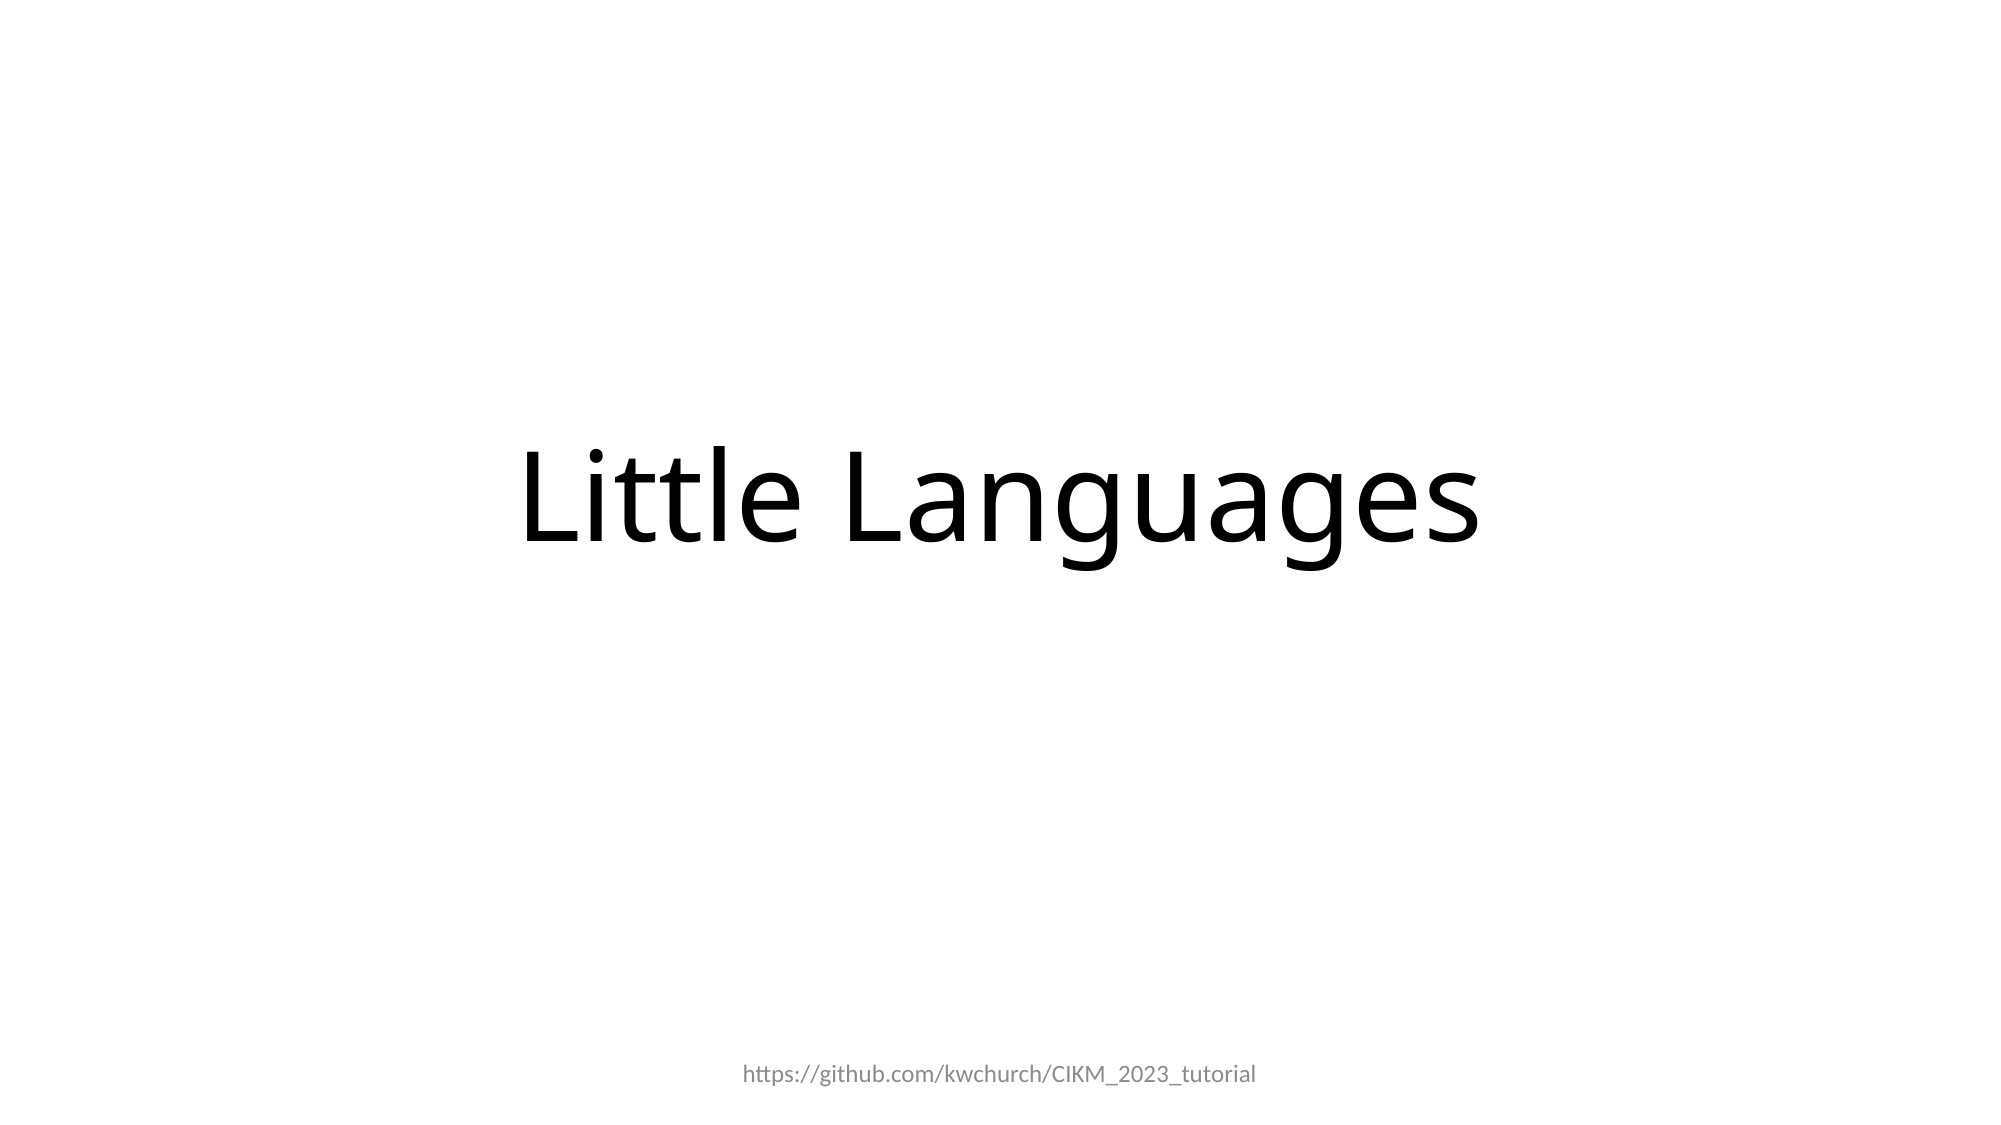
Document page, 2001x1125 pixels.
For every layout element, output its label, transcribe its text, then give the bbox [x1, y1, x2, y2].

footer https://github.com/kwchurch/CIKM_2023_tutorial [662, 1042, 1338, 1103]
title Little Languages [249, 184, 1750, 576]
